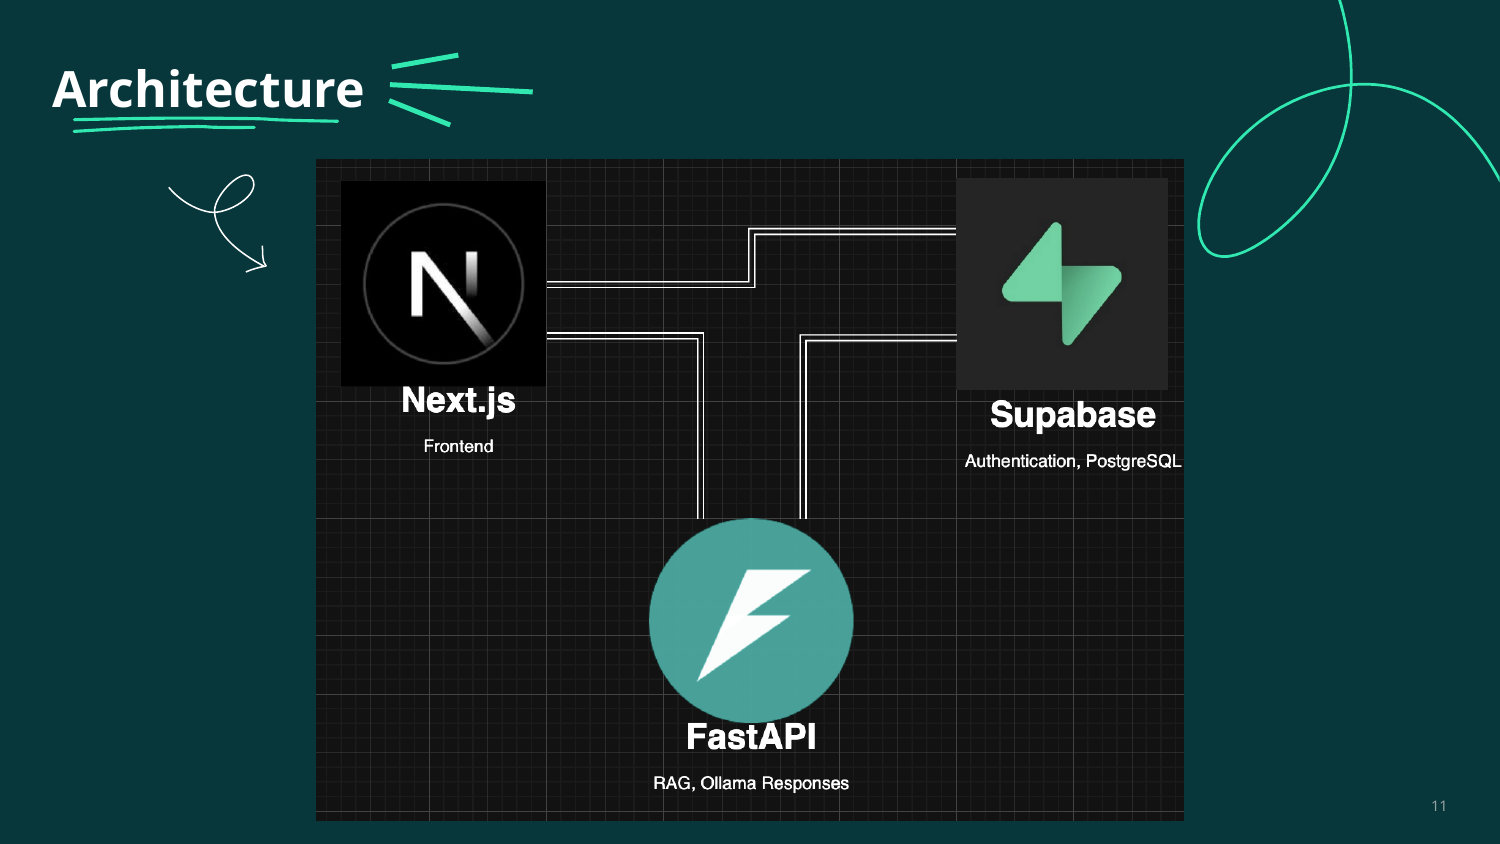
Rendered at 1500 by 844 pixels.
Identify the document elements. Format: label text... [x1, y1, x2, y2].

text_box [164, 134, 295, 277]
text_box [73, 100, 338, 146]
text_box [387, 52, 531, 123]
picture [316, 159, 1184, 821]
title Architecture [37, 42, 826, 214]
